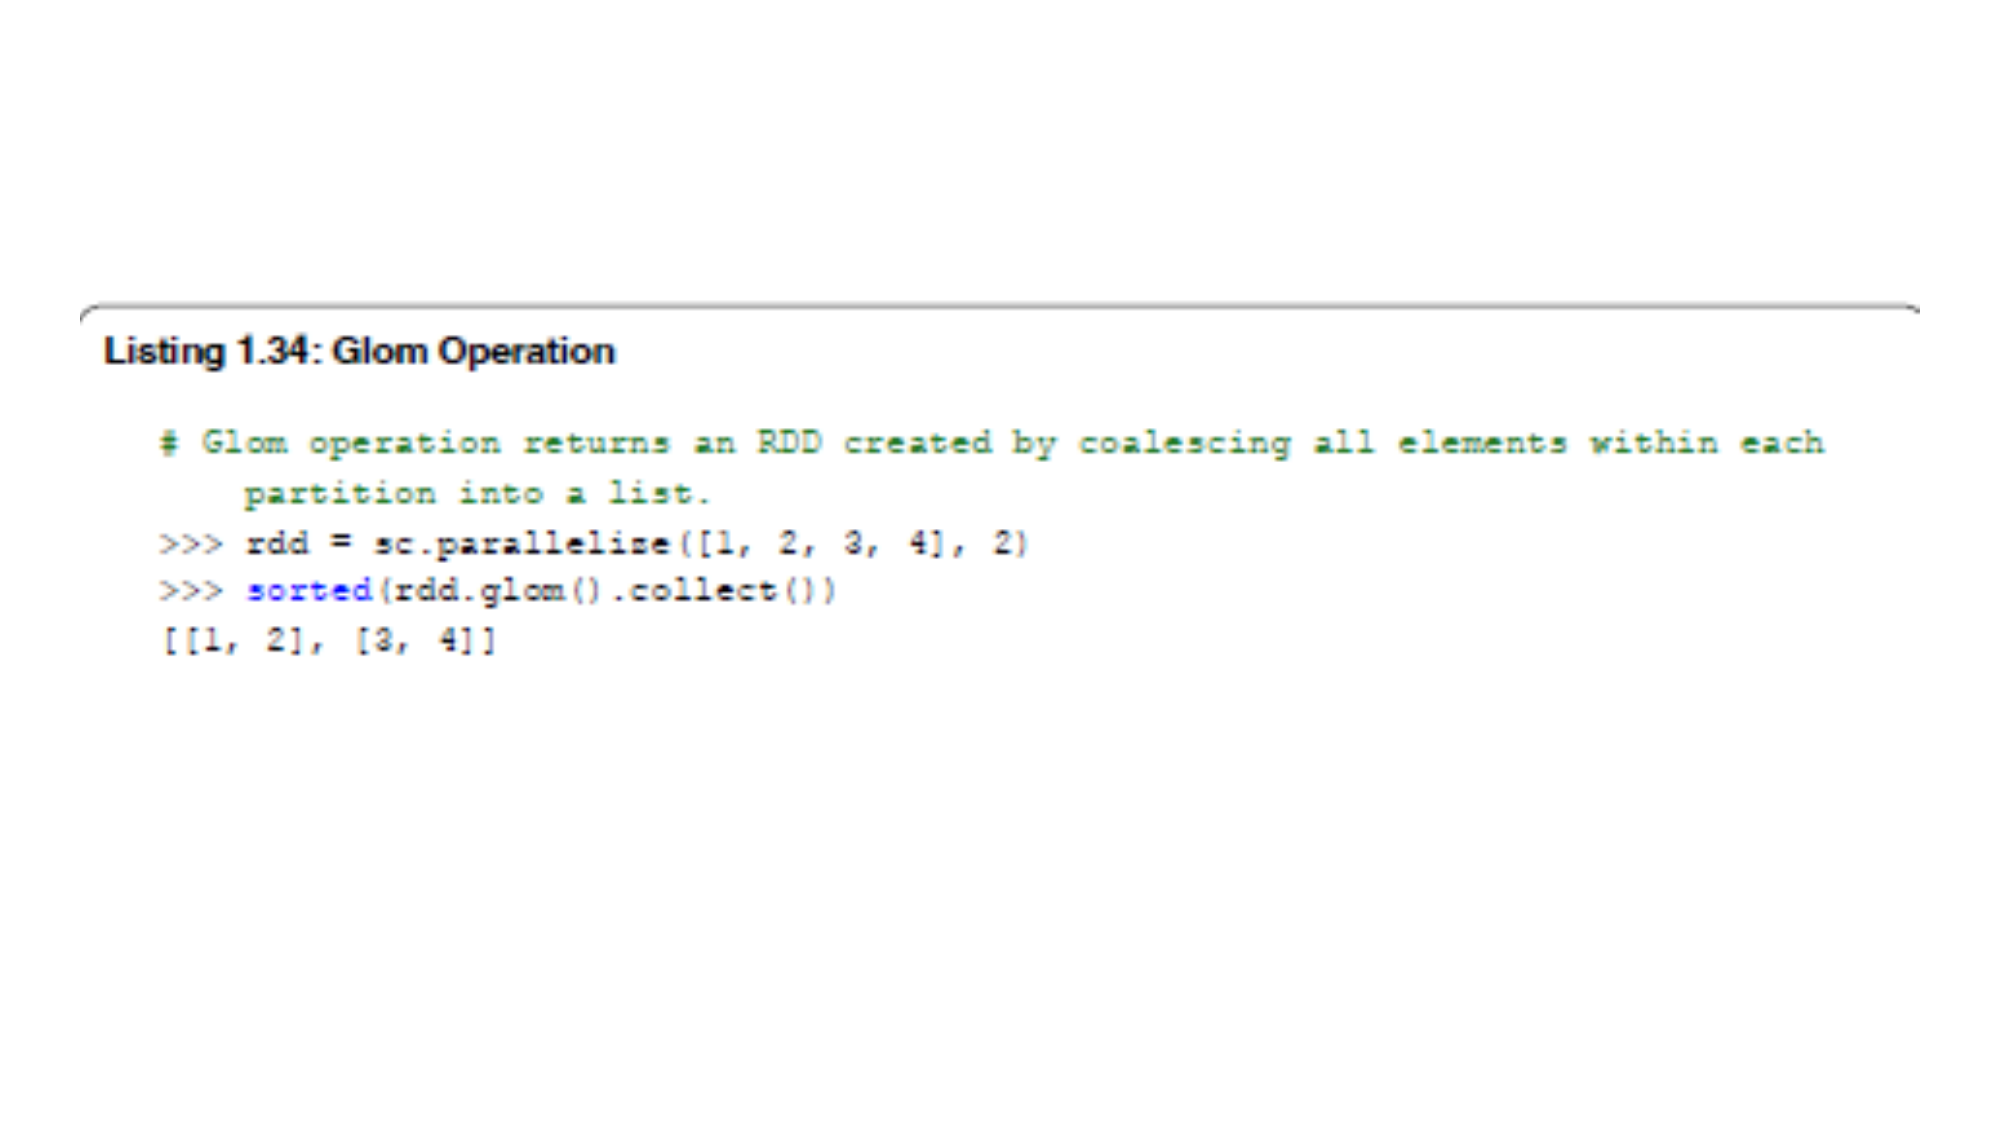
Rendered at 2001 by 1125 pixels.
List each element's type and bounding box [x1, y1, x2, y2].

picture [80, 299, 1920, 757]
